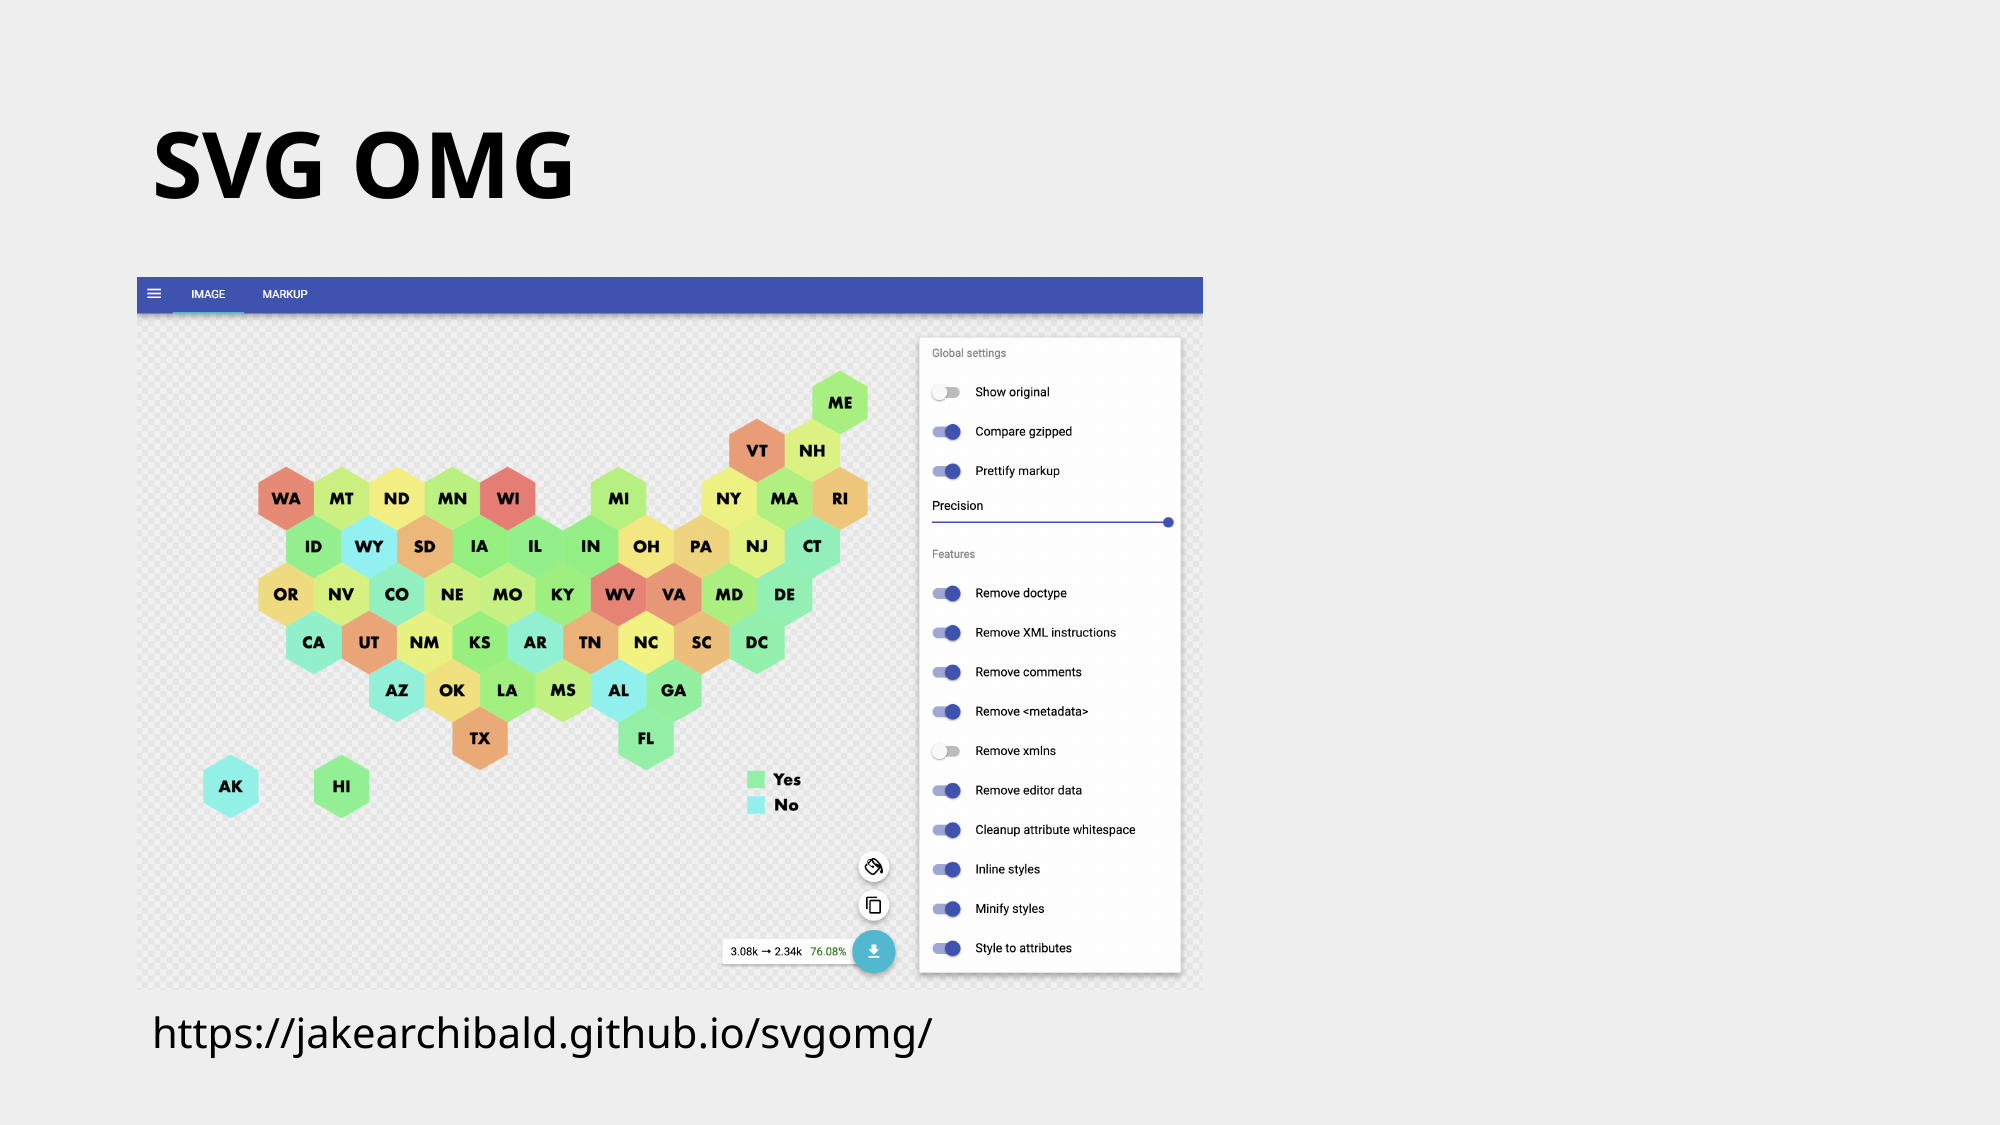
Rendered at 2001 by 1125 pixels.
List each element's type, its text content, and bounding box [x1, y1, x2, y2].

picture [137, 277, 1203, 990]
text_box https://jakearchibald.github.io/svgomg/ [137, 999, 1863, 1065]
title SVG OMG [137, 59, 1863, 278]
